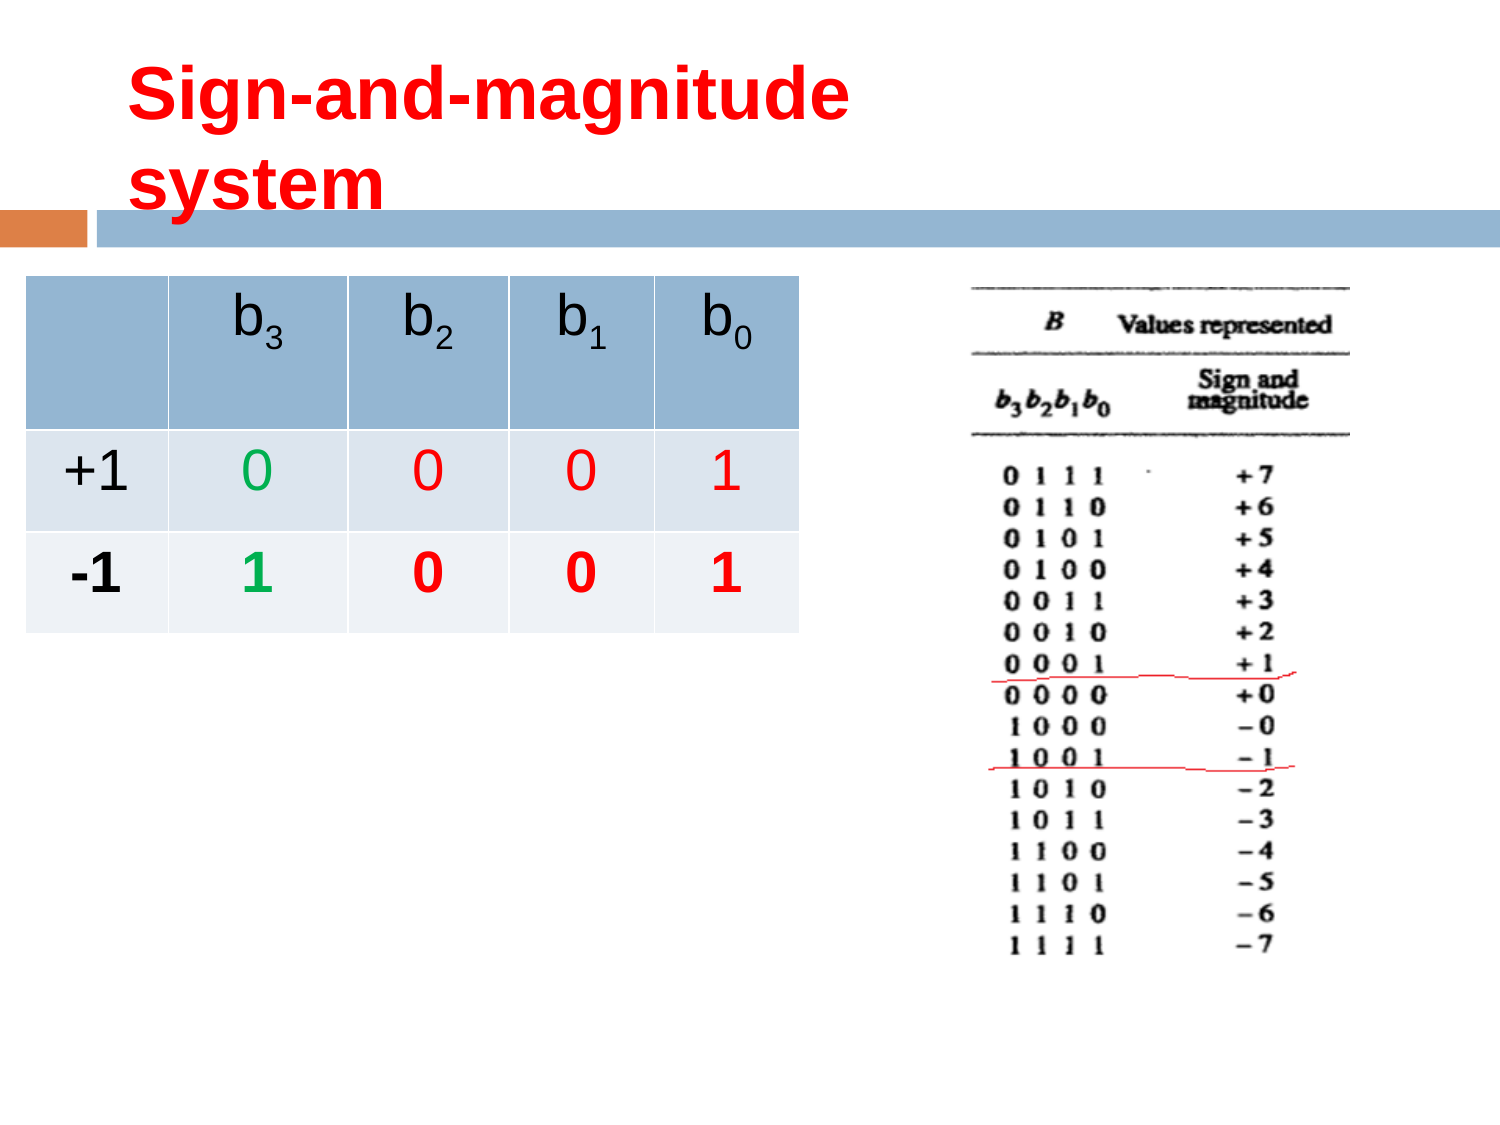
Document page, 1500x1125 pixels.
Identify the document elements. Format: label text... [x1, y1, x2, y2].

table_header b3 [169, 276, 347, 429]
table_cell +1 [26, 431, 168, 531]
table_header [26, 276, 168, 429]
table_cell 0 [169, 431, 347, 531]
table_cell -1 [26, 533, 168, 633]
table_header b0 [655, 276, 799, 429]
picture [962, 287, 1351, 977]
table_cell 1 [169, 533, 347, 633]
table_header b1 [510, 276, 654, 429]
text_box [62, 262, 1413, 1038]
table_cell 0 [510, 431, 654, 531]
table_cell 0 [349, 431, 508, 531]
table_cell 0 [510, 533, 654, 633]
text_box [62, 87, 1413, 262]
text_box Sign-and-magnitude system [112, 37, 1038, 233]
table_cell 1 [655, 431, 799, 531]
table_cell 1 [655, 533, 799, 633]
table_cell 0 [349, 533, 508, 633]
table_header b2 [349, 276, 508, 429]
